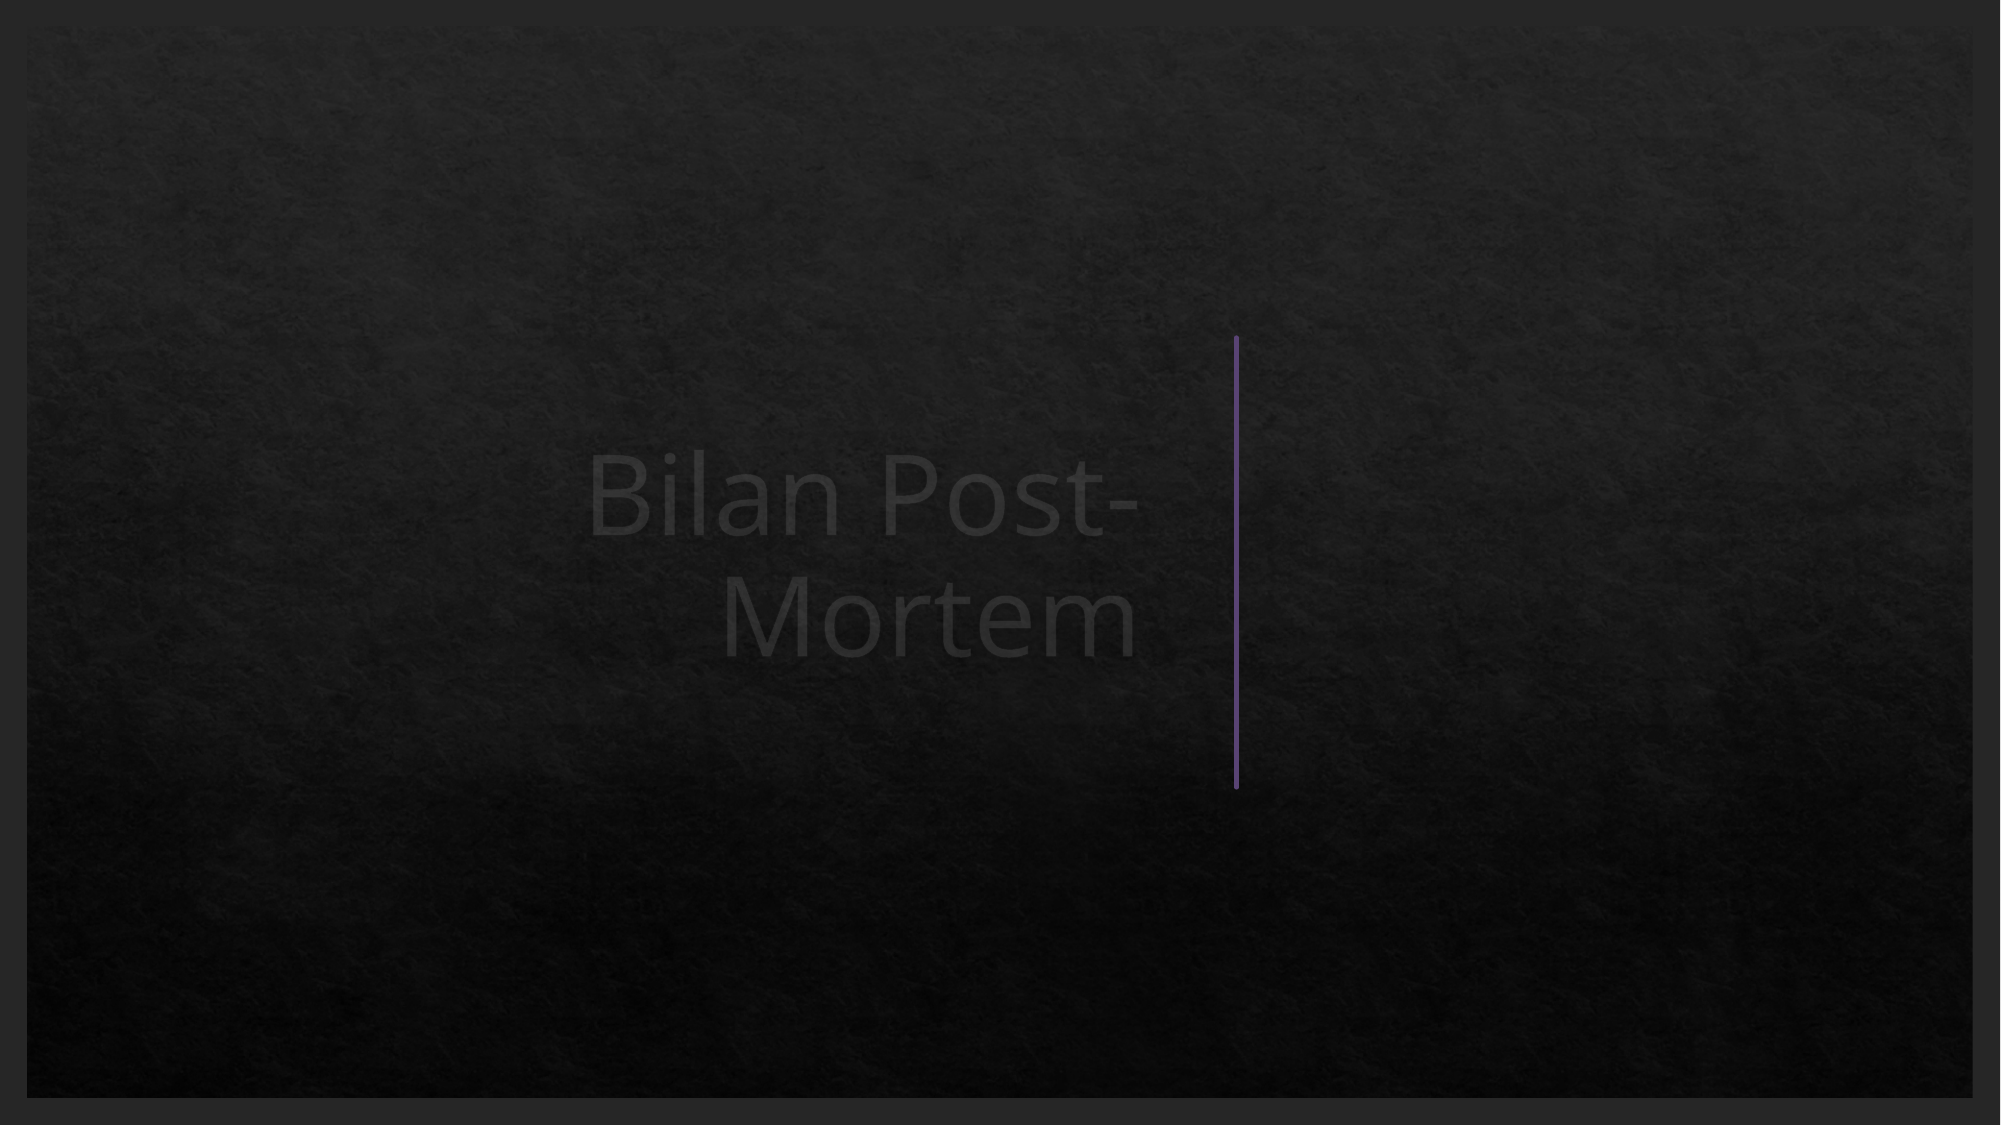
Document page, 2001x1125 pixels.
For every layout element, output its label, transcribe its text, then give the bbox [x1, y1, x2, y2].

text_box [0, 0, 2000, 1125]
title Bilan Post-Mortem [165, 179, 1157, 939]
text_box [26, 26, 1974, 1099]
